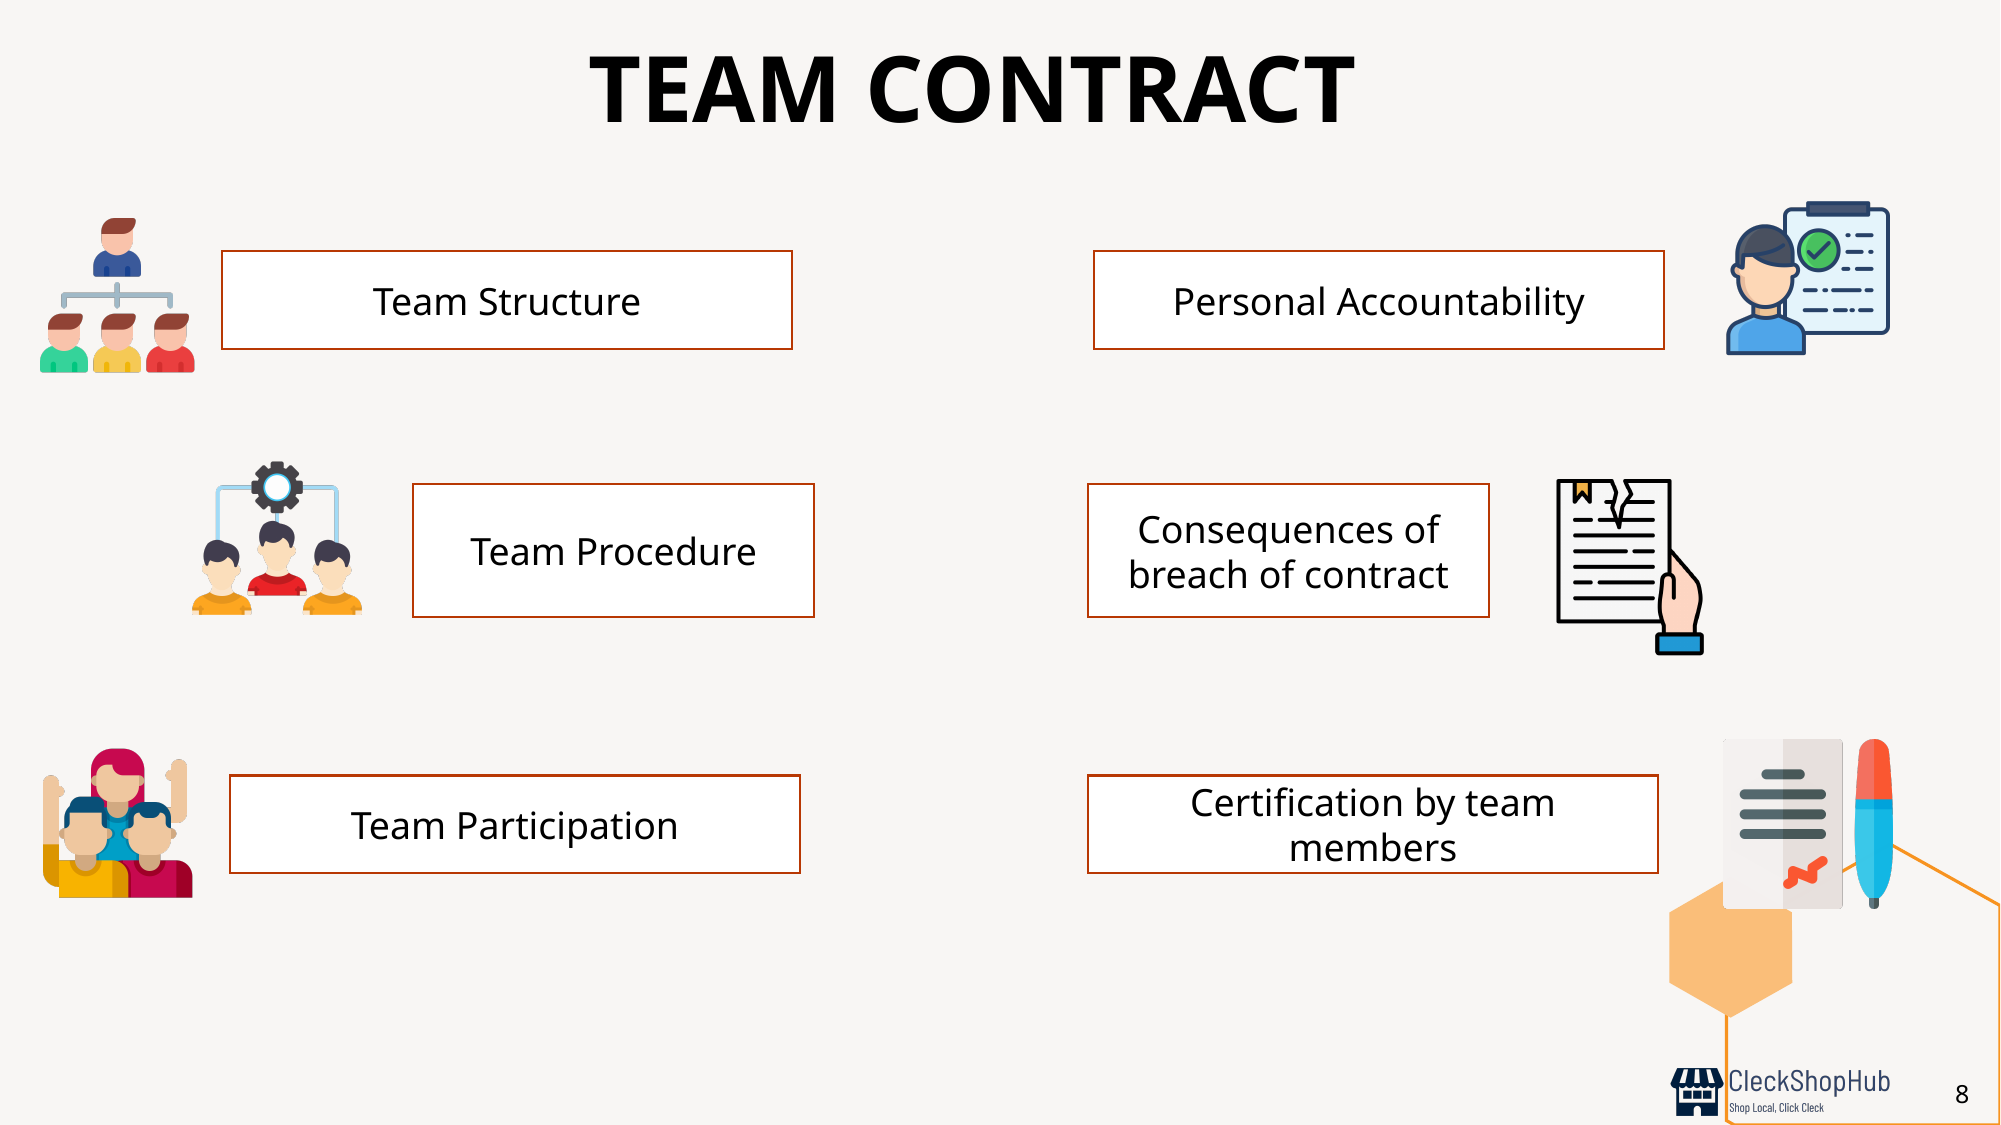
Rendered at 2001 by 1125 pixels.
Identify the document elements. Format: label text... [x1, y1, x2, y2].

picture [32, 738, 203, 908]
title TEAM CONTRACT [79, 35, 1866, 152]
picture [1723, 193, 1893, 363]
picture [1723, 739, 1893, 910]
picture [32, 210, 202, 380]
picture [192, 453, 362, 623]
picture [1536, 473, 1724, 661]
slide_number 8 [1924, 1065, 2000, 1125]
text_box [222, 251, 1664, 874]
picture [1670, 1068, 1890, 1116]
